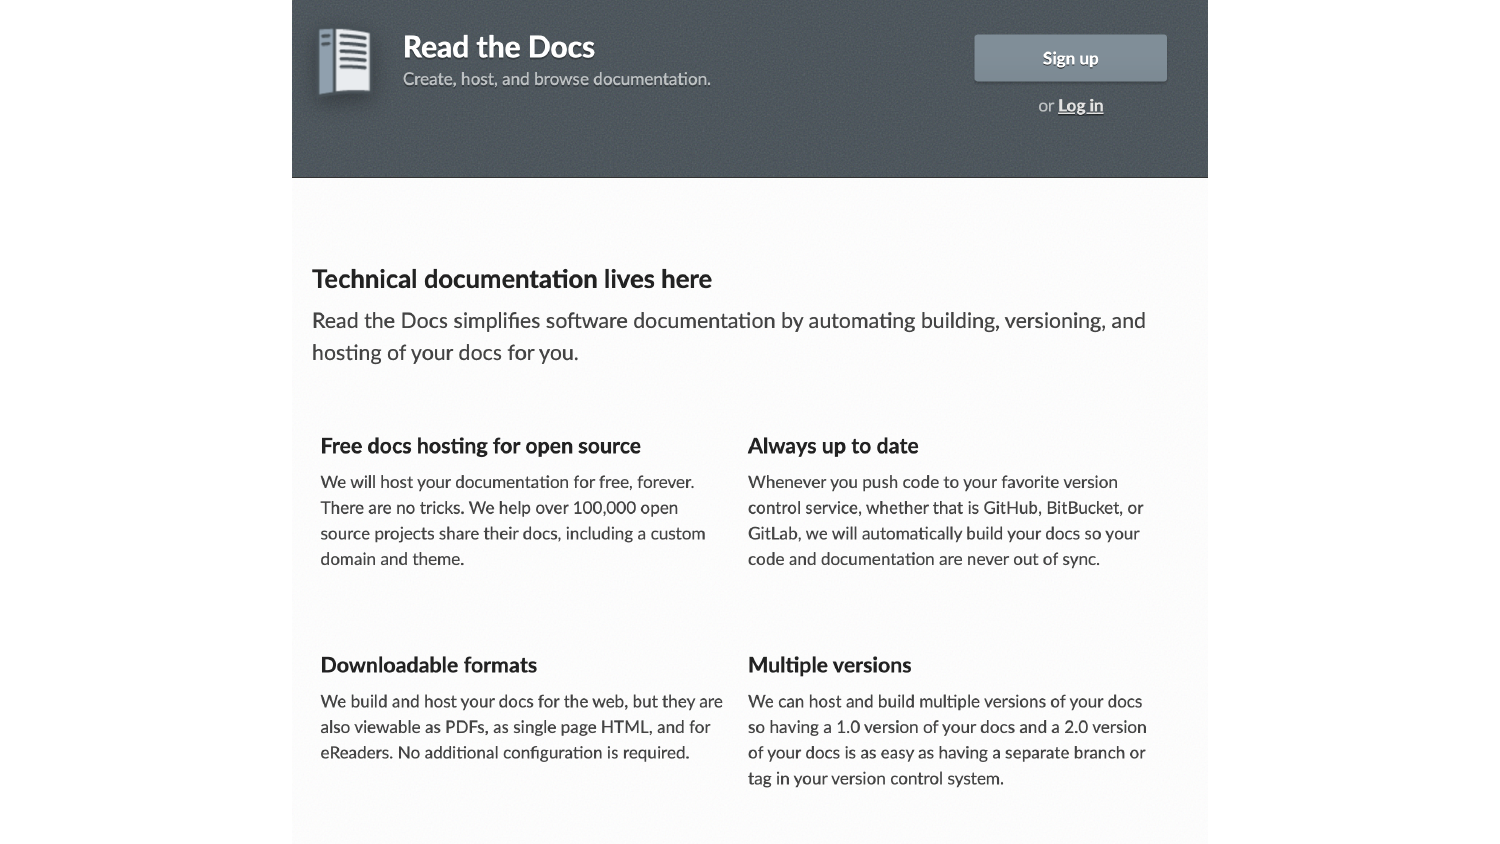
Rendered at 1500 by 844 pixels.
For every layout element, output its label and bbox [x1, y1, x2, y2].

picture [292, 0, 1208, 844]
